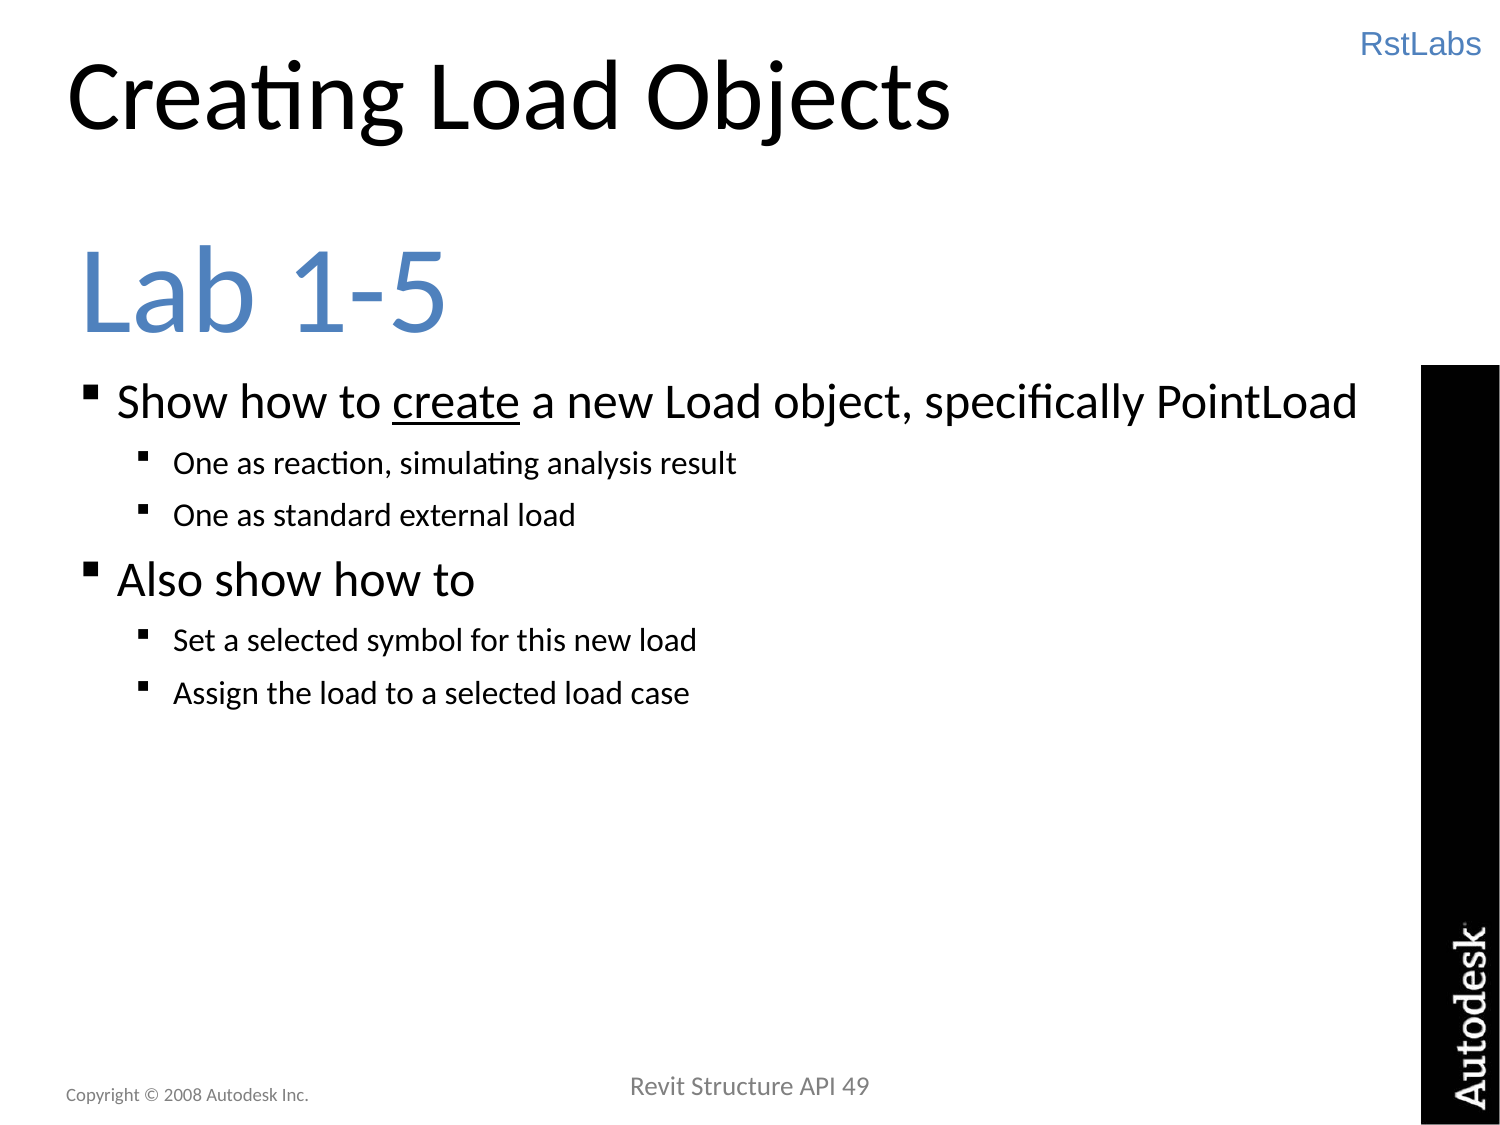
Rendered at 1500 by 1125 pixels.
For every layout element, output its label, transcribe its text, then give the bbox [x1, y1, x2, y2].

title Creating Load Objects [52, 22, 1353, 210]
text_box RstLabs [1151, 22, 1483, 63]
picture [1420, 365, 1500, 1125]
list Lab 1-5 Show how to create a new Load object, specifically PointLoad One as reaction, simulating analysis result One as standard external load Also show how to Set a selected symbol for this new load Assign the load to a selected load case [45, 228, 1430, 774]
